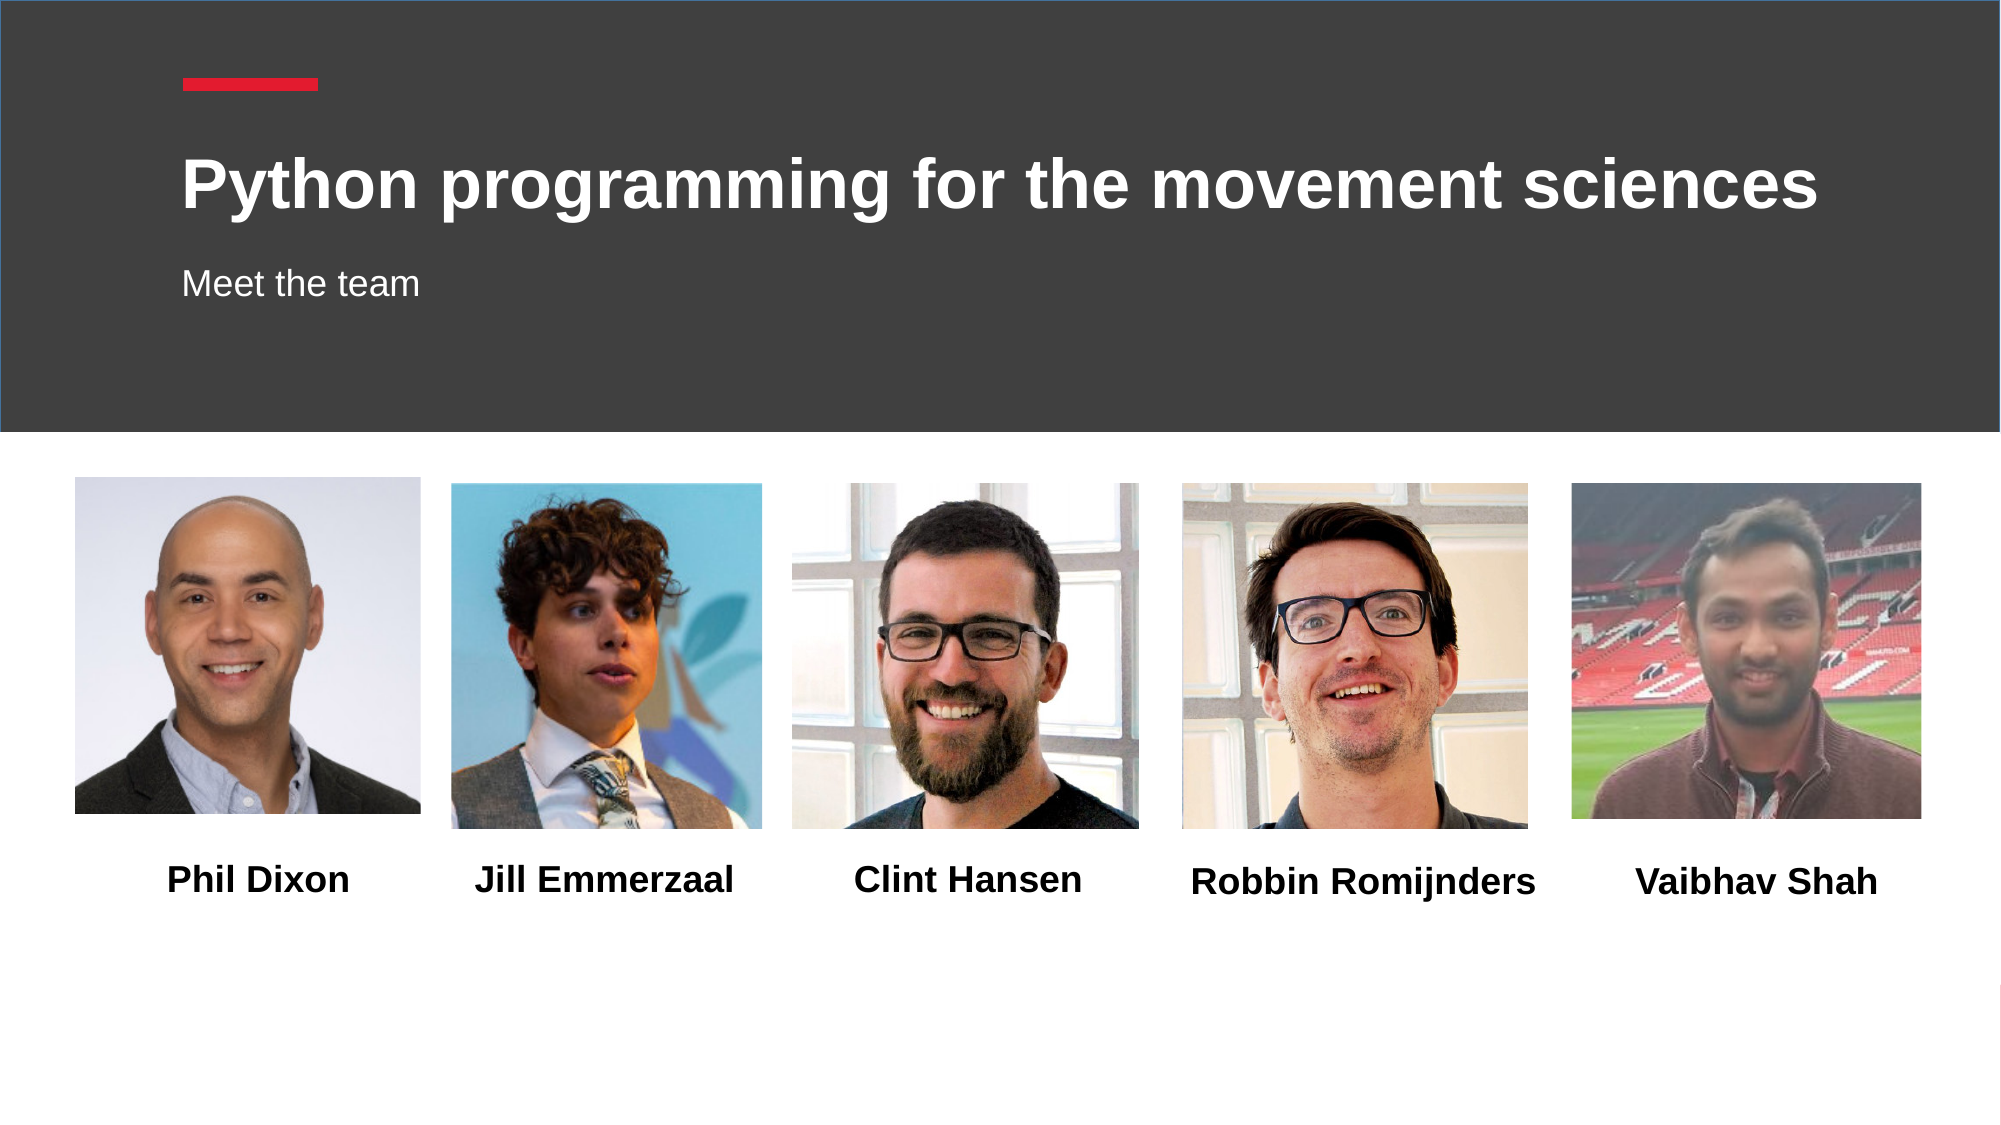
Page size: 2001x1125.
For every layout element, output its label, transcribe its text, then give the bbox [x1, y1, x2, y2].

title Python programming for the movement sciences [181, 148, 1867, 251]
text_box Vaibhav Shah [1620, 849, 2000, 909]
text_box Phil Dixon [152, 847, 459, 908]
text_box Jill Emmerzaal [0, 432, 2000, 1125]
picture [74, 477, 421, 814]
list Meet the team [181, 251, 1674, 388]
picture [1182, 483, 1528, 829]
picture [792, 483, 1139, 829]
picture [451, 483, 763, 829]
picture [1571, 483, 1922, 819]
text_box Robbin Romijnders [1175, 849, 1572, 909]
text_box Clint Hansen [839, 847, 1161, 908]
text_box Jill Emmerzaal [459, 847, 781, 908]
